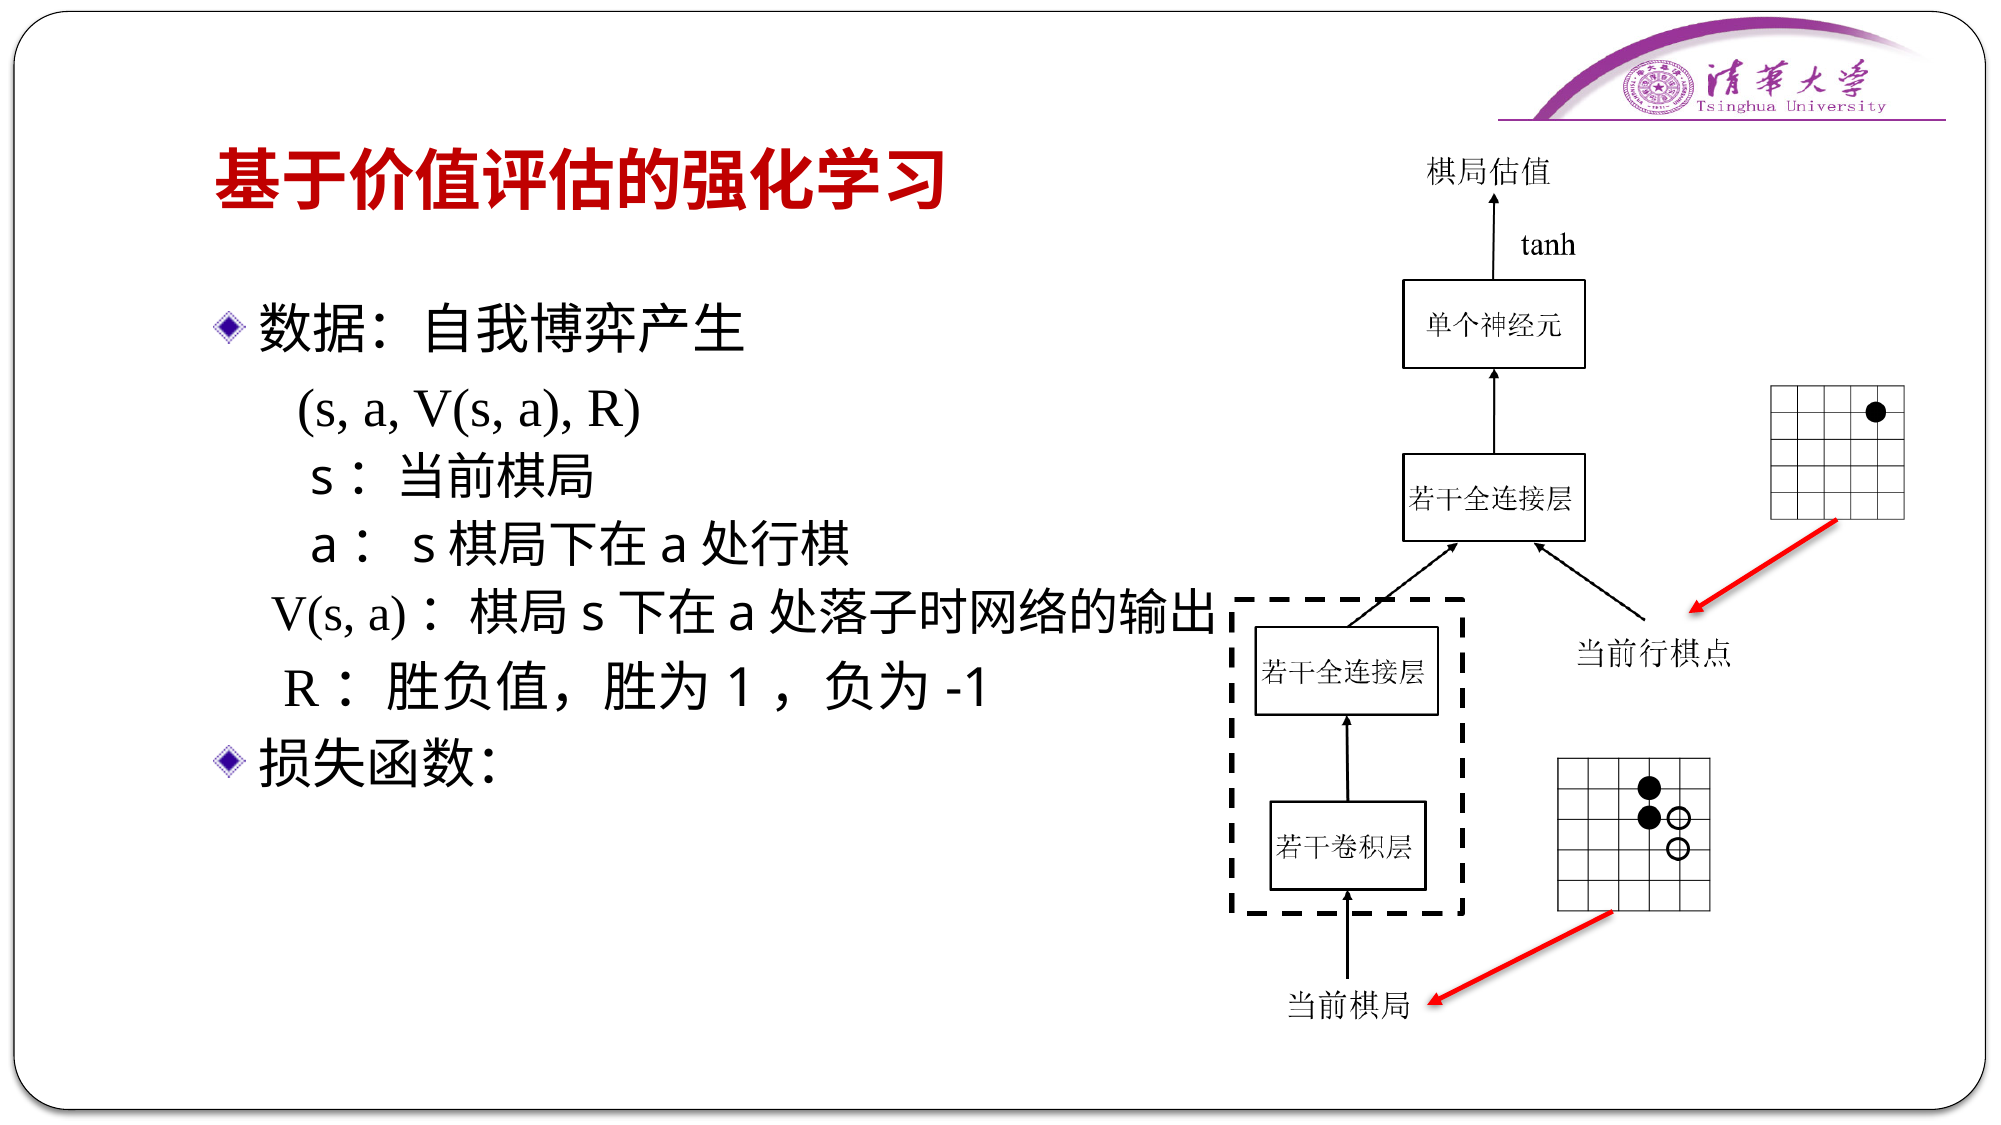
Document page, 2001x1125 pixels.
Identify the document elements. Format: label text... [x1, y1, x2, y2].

picture [213, 311, 246, 344]
picture [1228, 138, 1752, 1040]
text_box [1688, 519, 1838, 614]
picture [213, 745, 246, 778]
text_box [1426, 910, 1613, 1006]
picture [1498, 14, 1946, 121]
picture [1769, 385, 1905, 520]
title 基于价值评估的强化学习 [200, 45, 1900, 233]
